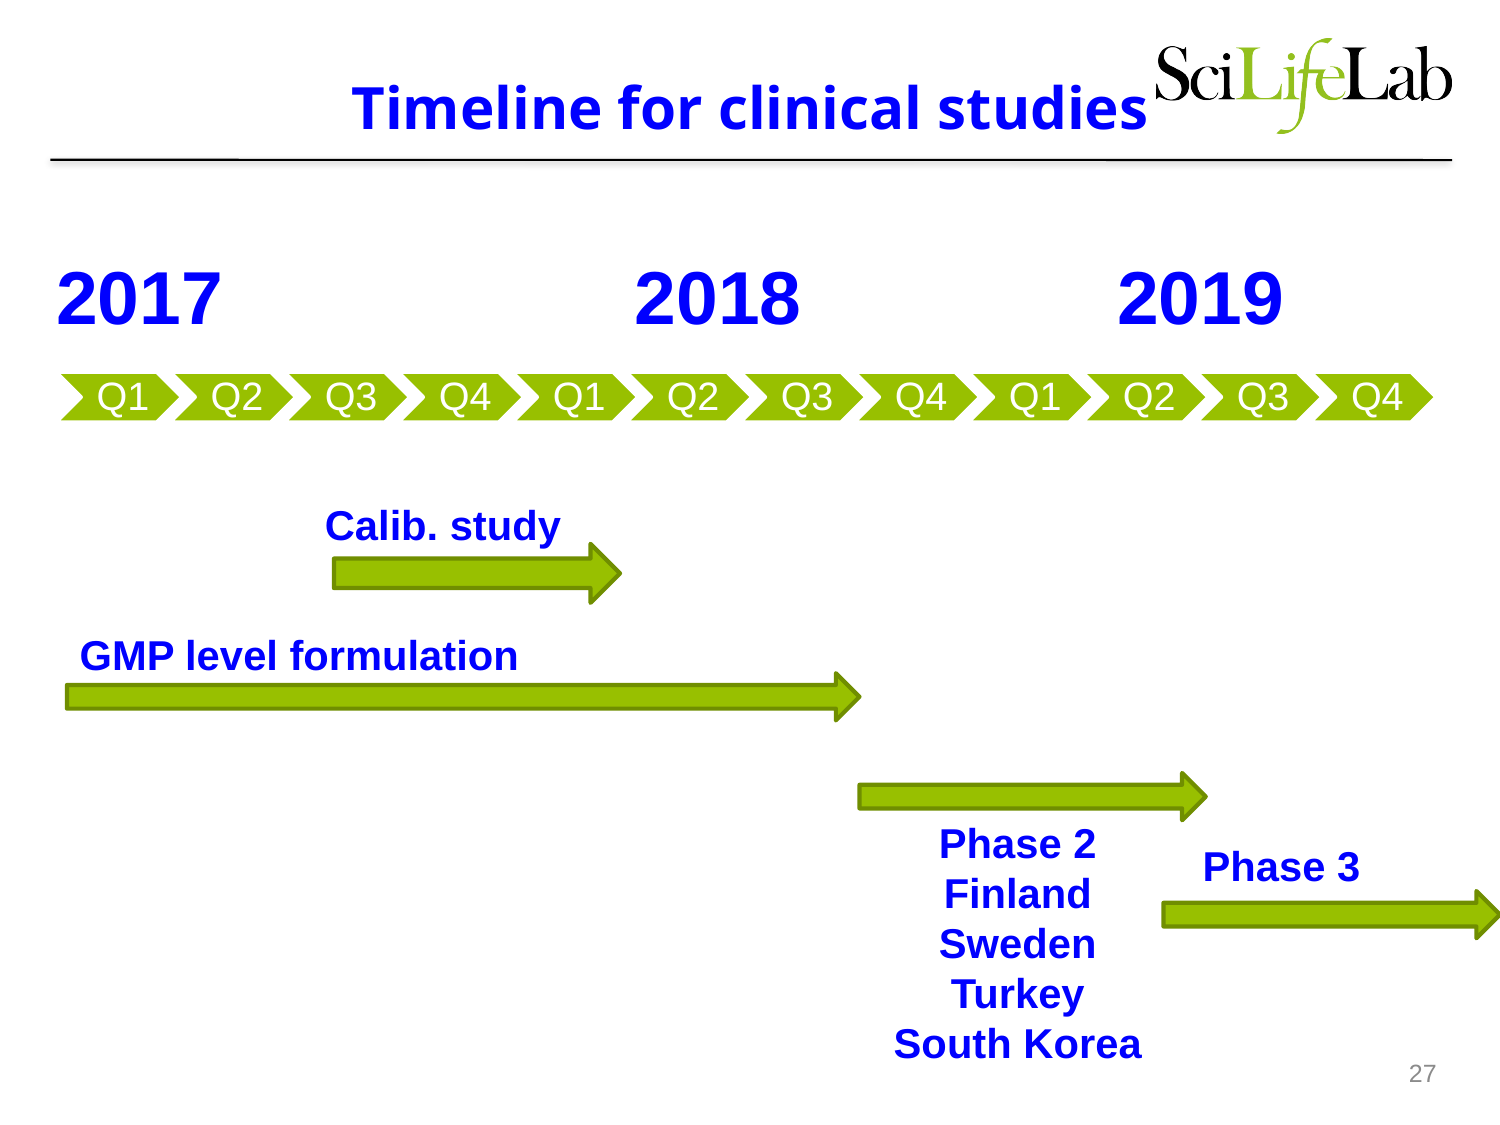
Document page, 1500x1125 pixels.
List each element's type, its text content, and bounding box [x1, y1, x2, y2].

text_box Phase 3 [1163, 832, 1400, 897]
text_box [331, 552, 623, 605]
text_box [64, 671, 862, 723]
text_box 2017 [41, 242, 242, 347]
slide_number 27 [1074, 1042, 1452, 1103]
text_box Timeline for clinical studies [0, 63, 1500, 149]
text_box [1177, 889, 1500, 941]
text_box [857, 771, 1208, 823]
picture [1156, 38, 1452, 63]
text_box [54, 349, 1438, 445]
text_box Calib. study [284, 491, 602, 557]
text_box 2019 [1102, 242, 1304, 347]
text_box Phase 2 Finland Sweden Turkey South Korea [859, 809, 1177, 1075]
text_box GMP level formulation [64, 621, 733, 687]
text_box 2018 [620, 242, 821, 347]
